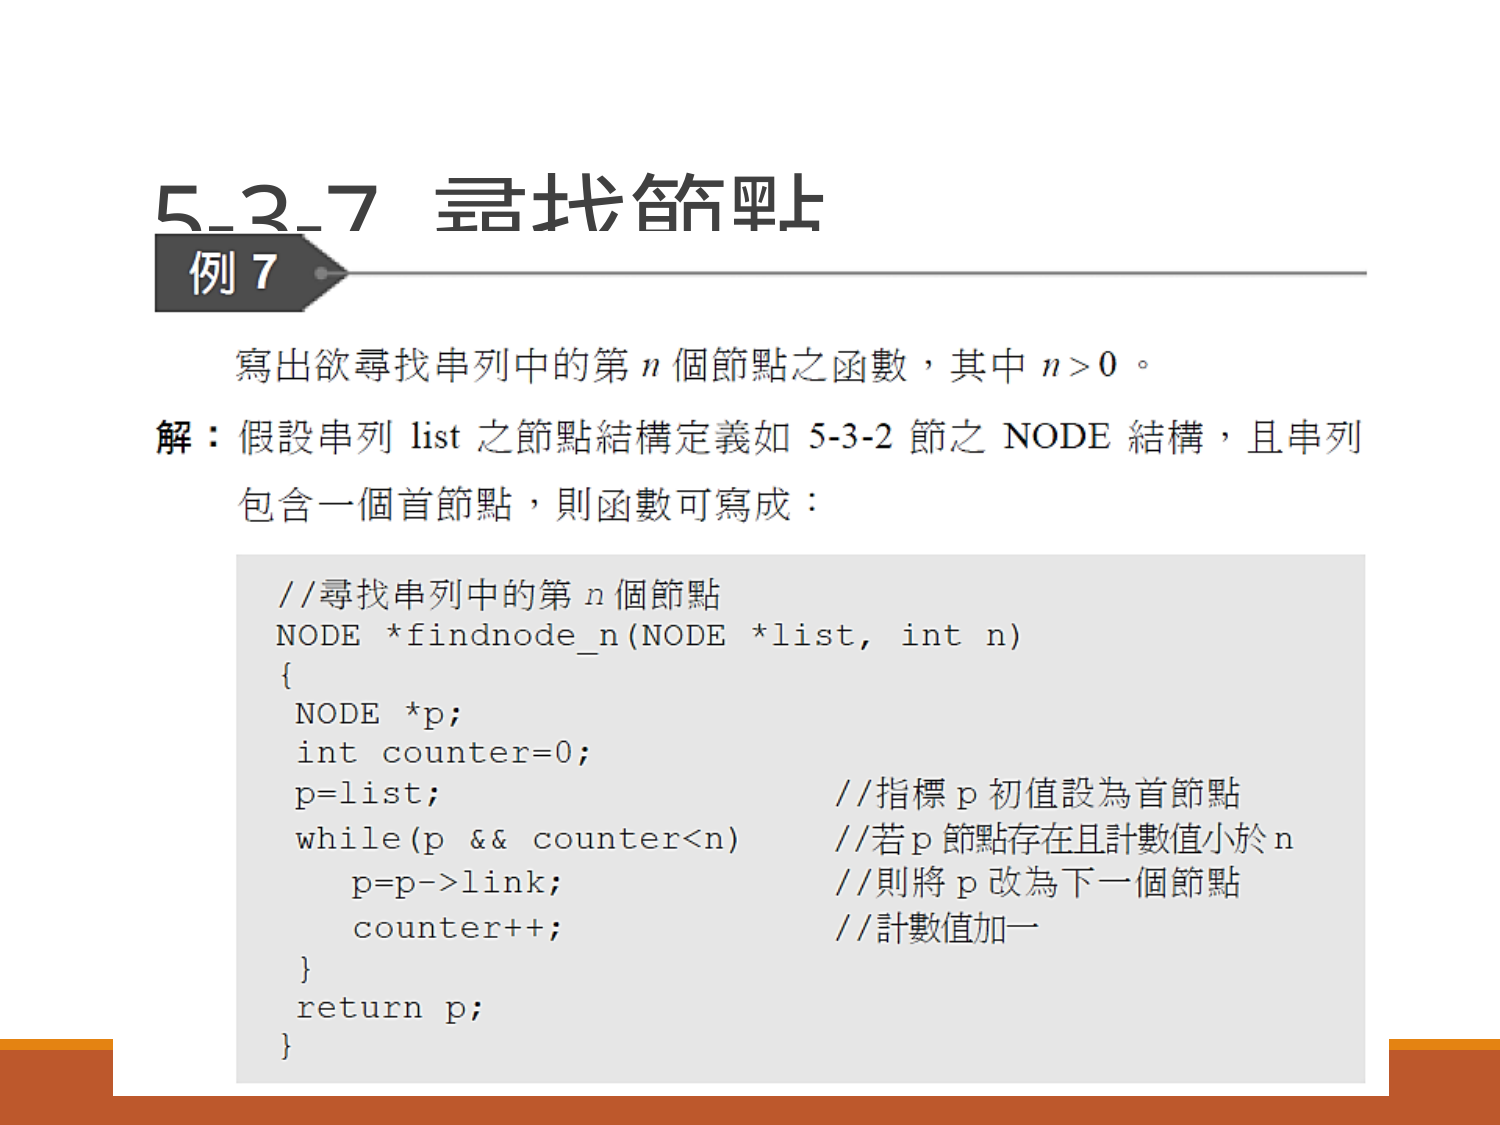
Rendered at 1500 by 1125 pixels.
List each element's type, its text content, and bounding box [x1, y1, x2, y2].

title 5-3-7 尋找節點 [135, 47, 1373, 228]
picture [112, 231, 1389, 1097]
